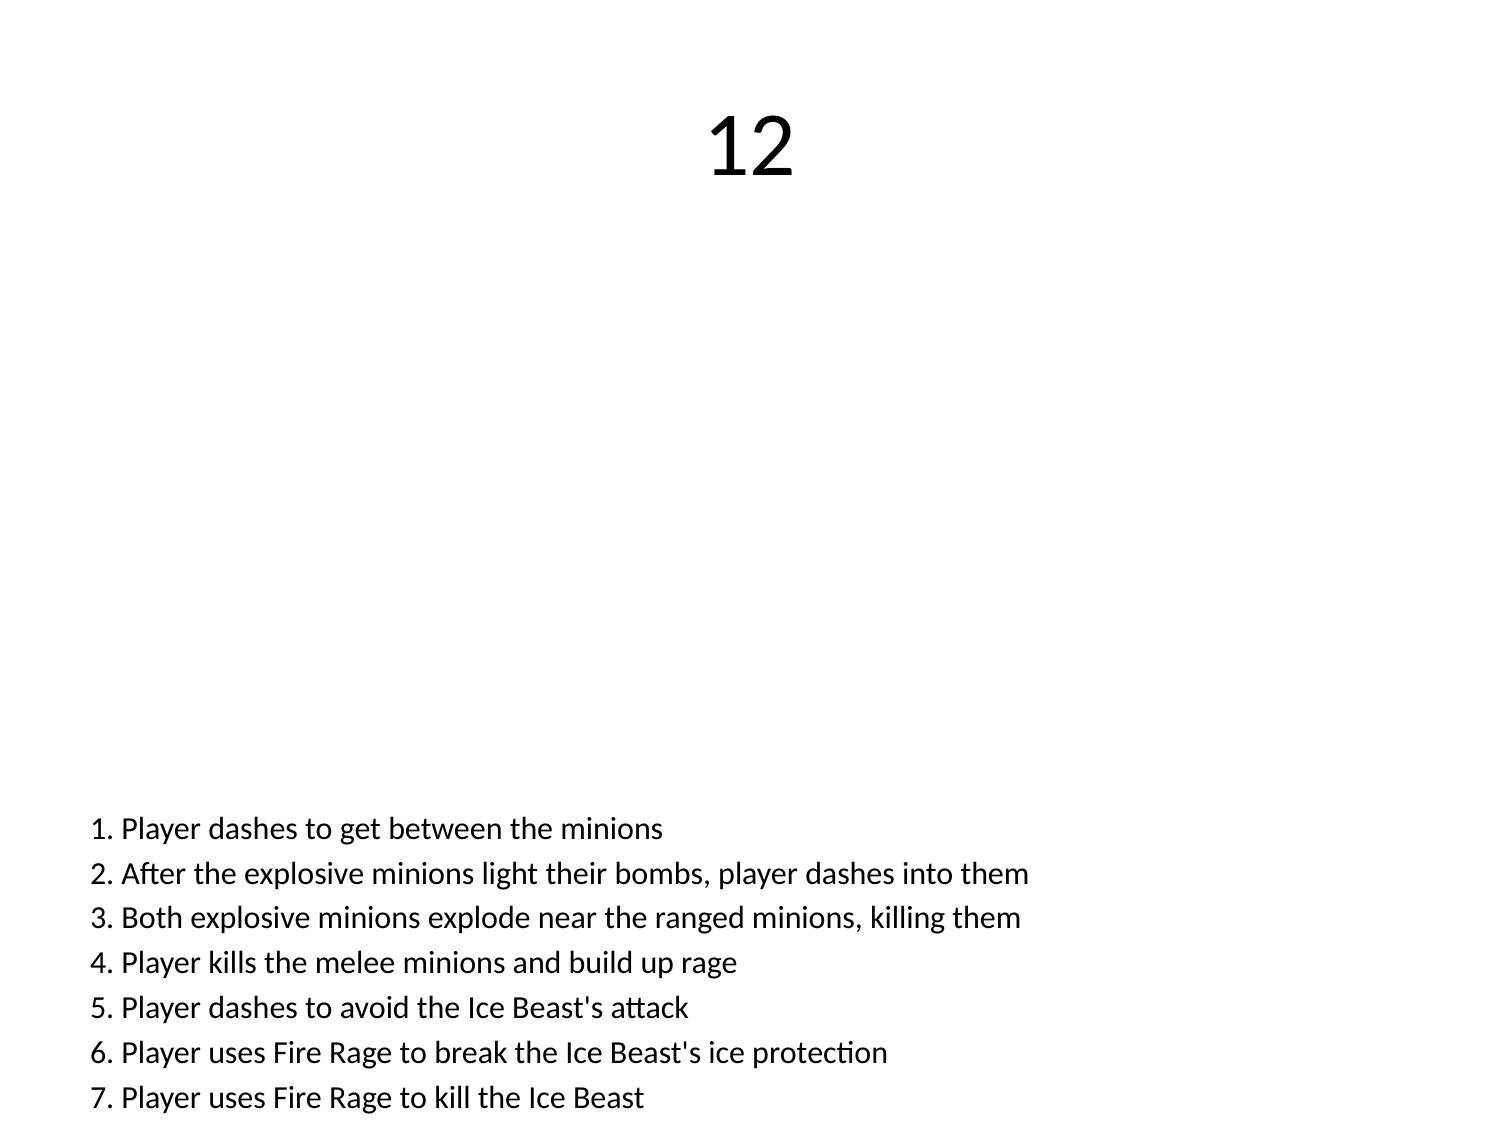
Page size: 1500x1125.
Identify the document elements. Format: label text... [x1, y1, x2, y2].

title 12 [75, 45, 1425, 233]
list 1. Player dashes to get between the minions 2. After the explosive minions light their bombs, player dashes into them 3. Both explosive minions explode near the ranged minions, killing them 4. Player kills the melee minions and build up rage 5. Player dashes to avoid the Ice Beast's attack 6. Player uses Fire Rage to break the Ice Beast's ice protection 7. Player uses Fire Rage to kill the Ice Beast [75, 800, 1425, 1125]
